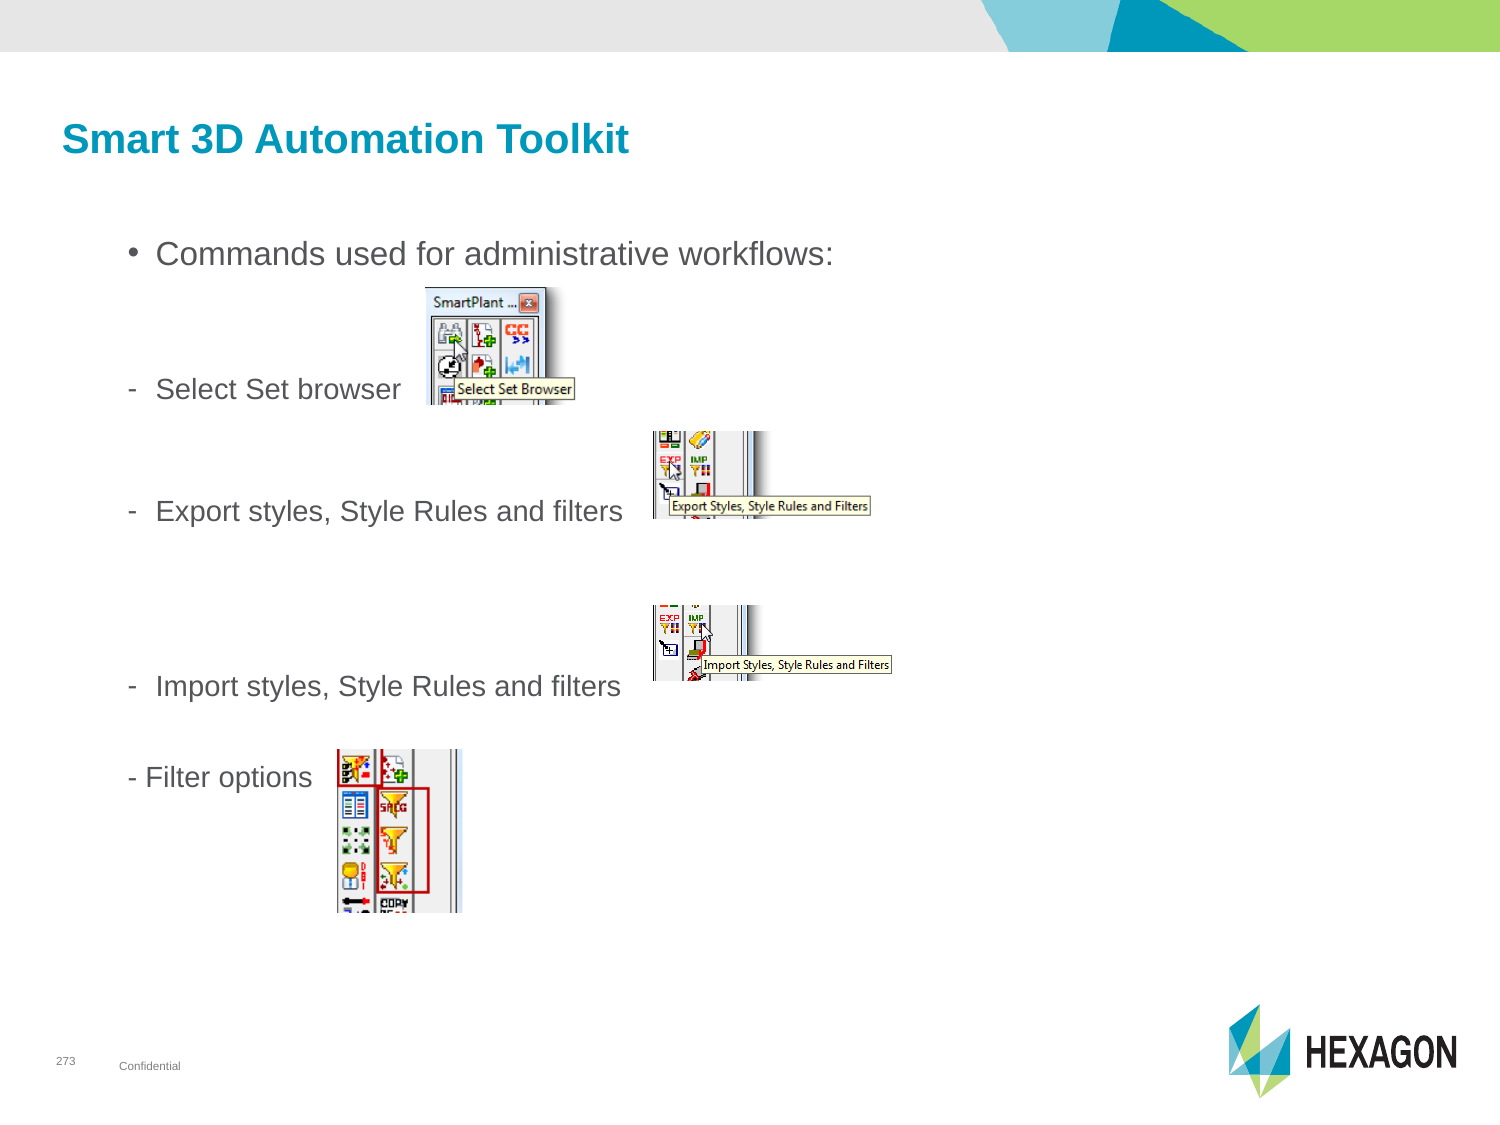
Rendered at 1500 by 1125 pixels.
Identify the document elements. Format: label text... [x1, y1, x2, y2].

picture [652, 431, 874, 519]
picture [0, 0, 1119, 52]
title Smart 3D Automation Toolkit [46, 106, 1456, 188]
picture [337, 749, 464, 913]
picture [1162, 0, 1500, 52]
picture [424, 287, 580, 405]
picture [652, 605, 894, 681]
list Commands used for administrative workflows: Select Set browser Export styles, Style Rules and filters Import styles, Style Rules and filters - Filter options [112, 224, 1455, 975]
